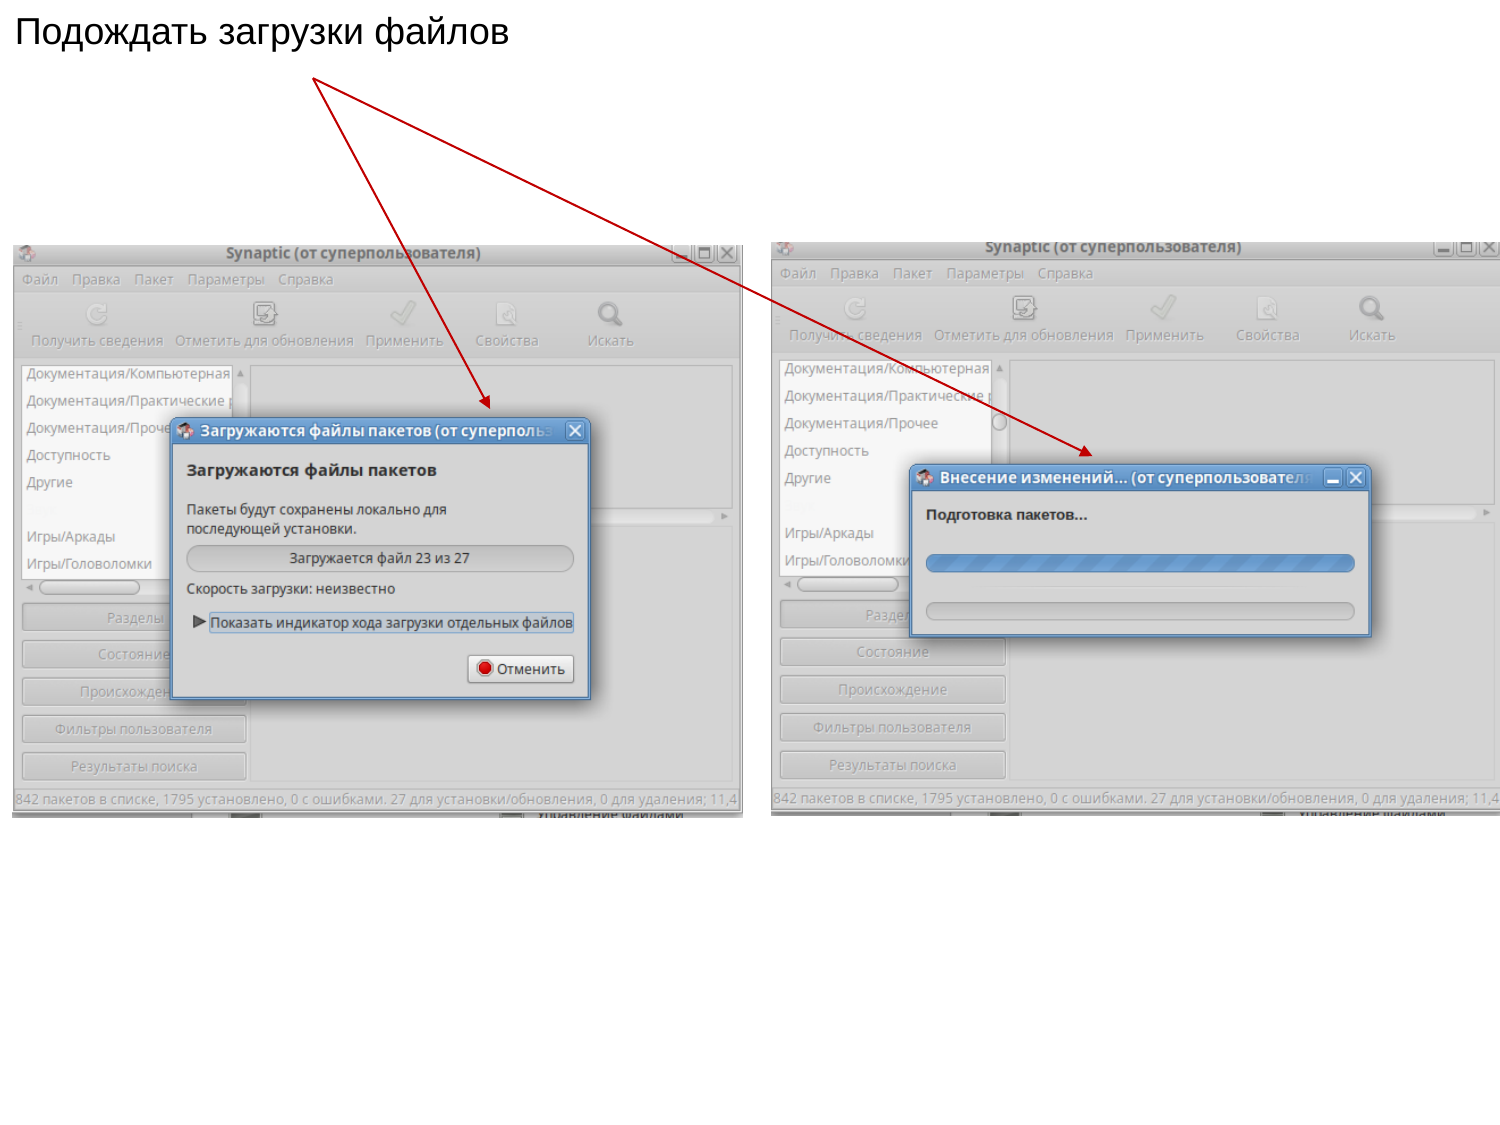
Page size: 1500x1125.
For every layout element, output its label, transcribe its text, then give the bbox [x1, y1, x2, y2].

text_box Подождать загрузки файлов [0, 0, 1497, 60]
picture [770, 242, 1500, 816]
picture [12, 245, 743, 819]
